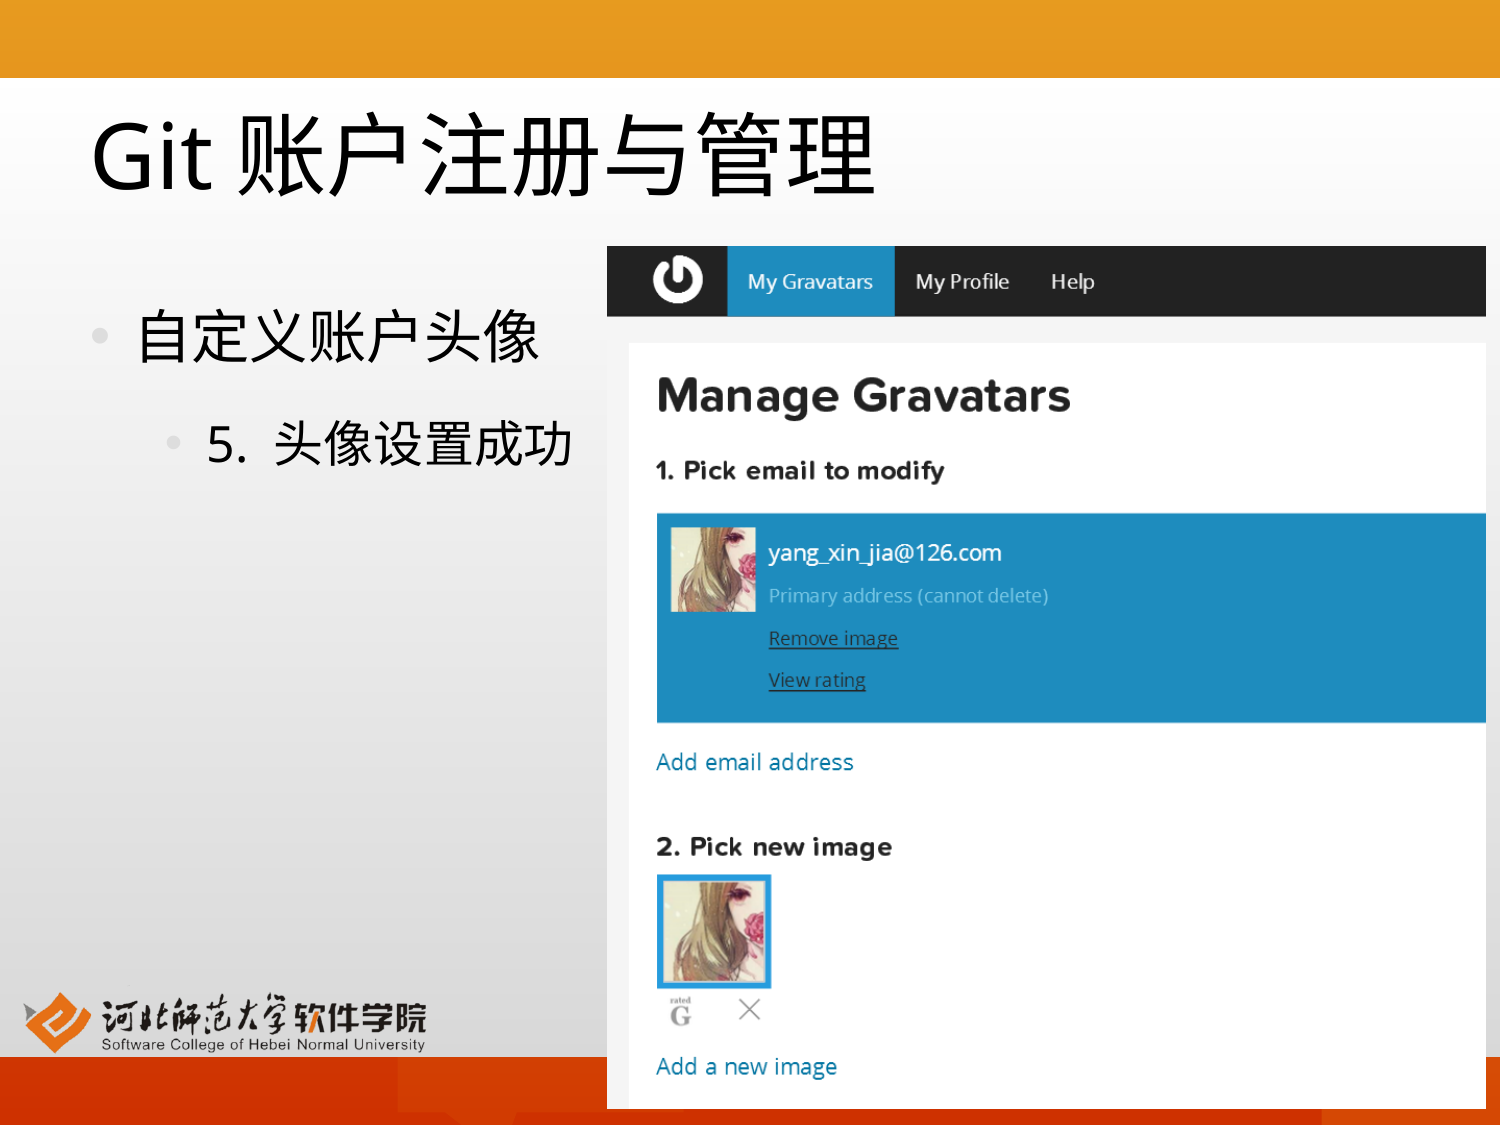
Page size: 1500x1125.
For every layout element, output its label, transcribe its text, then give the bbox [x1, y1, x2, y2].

picture [18, 982, 94, 1055]
list 自定义账户头像 5. 头像设置成功 [75, 292, 601, 968]
picture [606, 246, 1486, 1110]
picture [97, 985, 441, 1056]
title Git账户注册与管理 [75, 58, 1425, 247]
